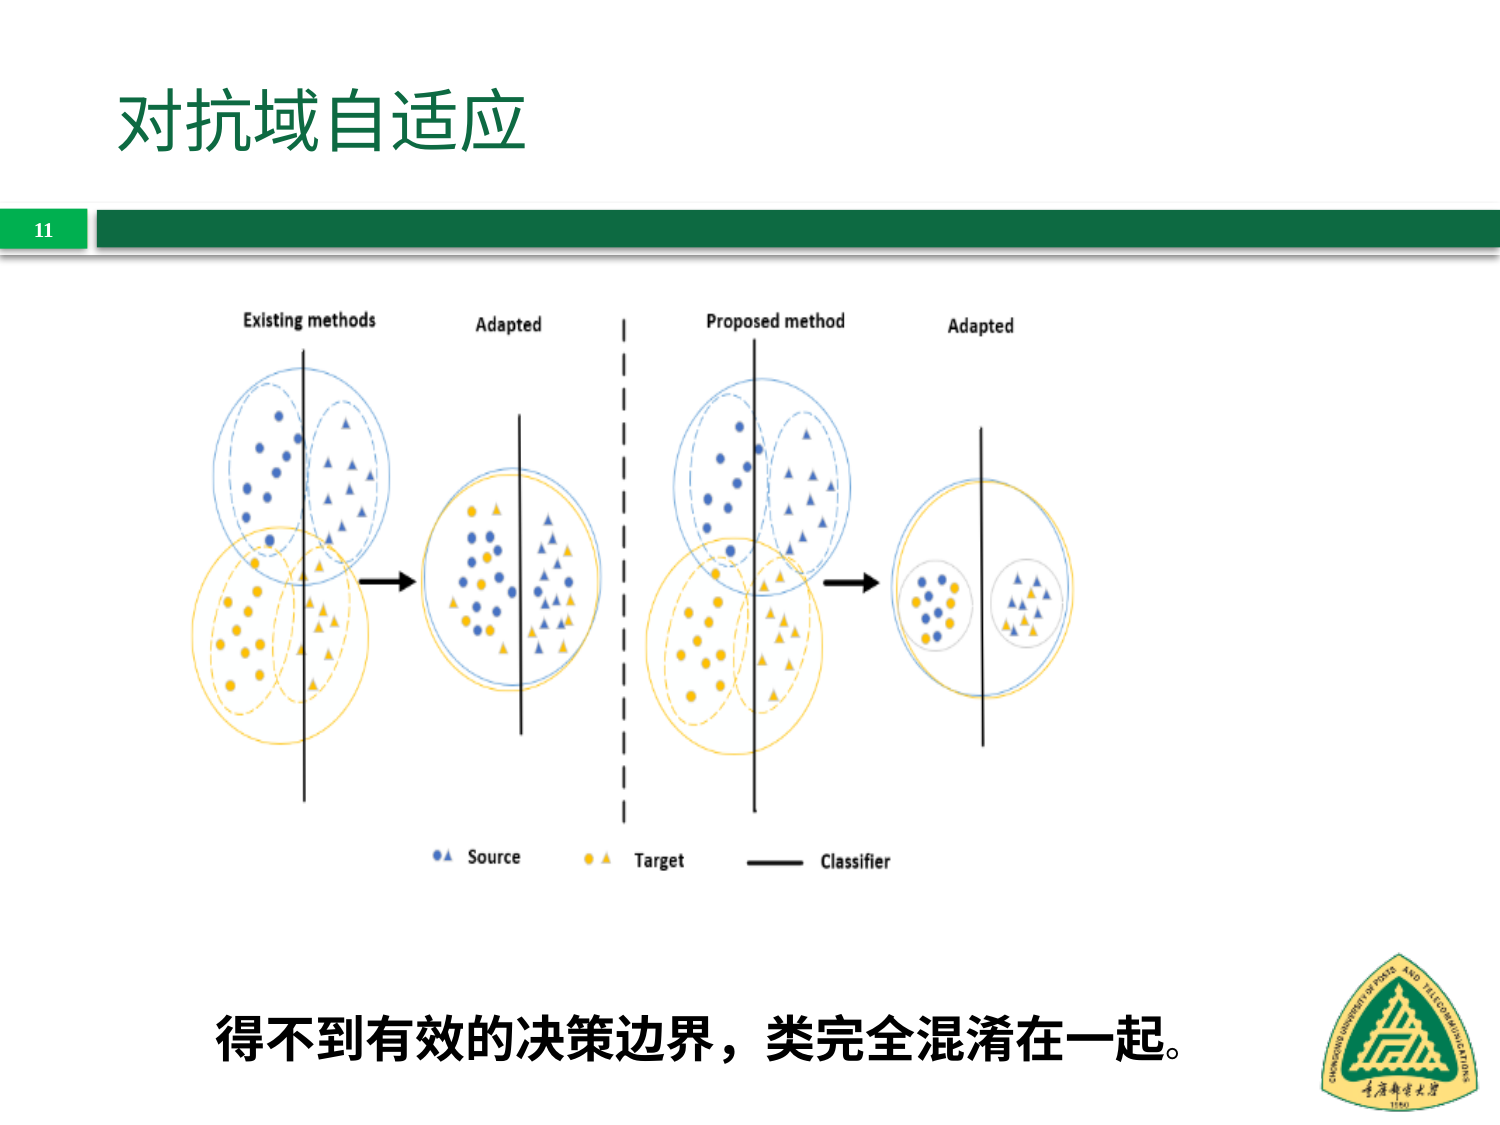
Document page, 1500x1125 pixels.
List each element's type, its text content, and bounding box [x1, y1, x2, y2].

title 对抗域自适应 [100, 37, 1438, 200]
picture [164, 266, 1139, 933]
text_box 得不到有效的决策边界，类完全混淆在一起。 [115, 999, 1304, 1075]
slide_number 11 [0, 208, 88, 249]
picture [1317, 945, 1481, 1115]
